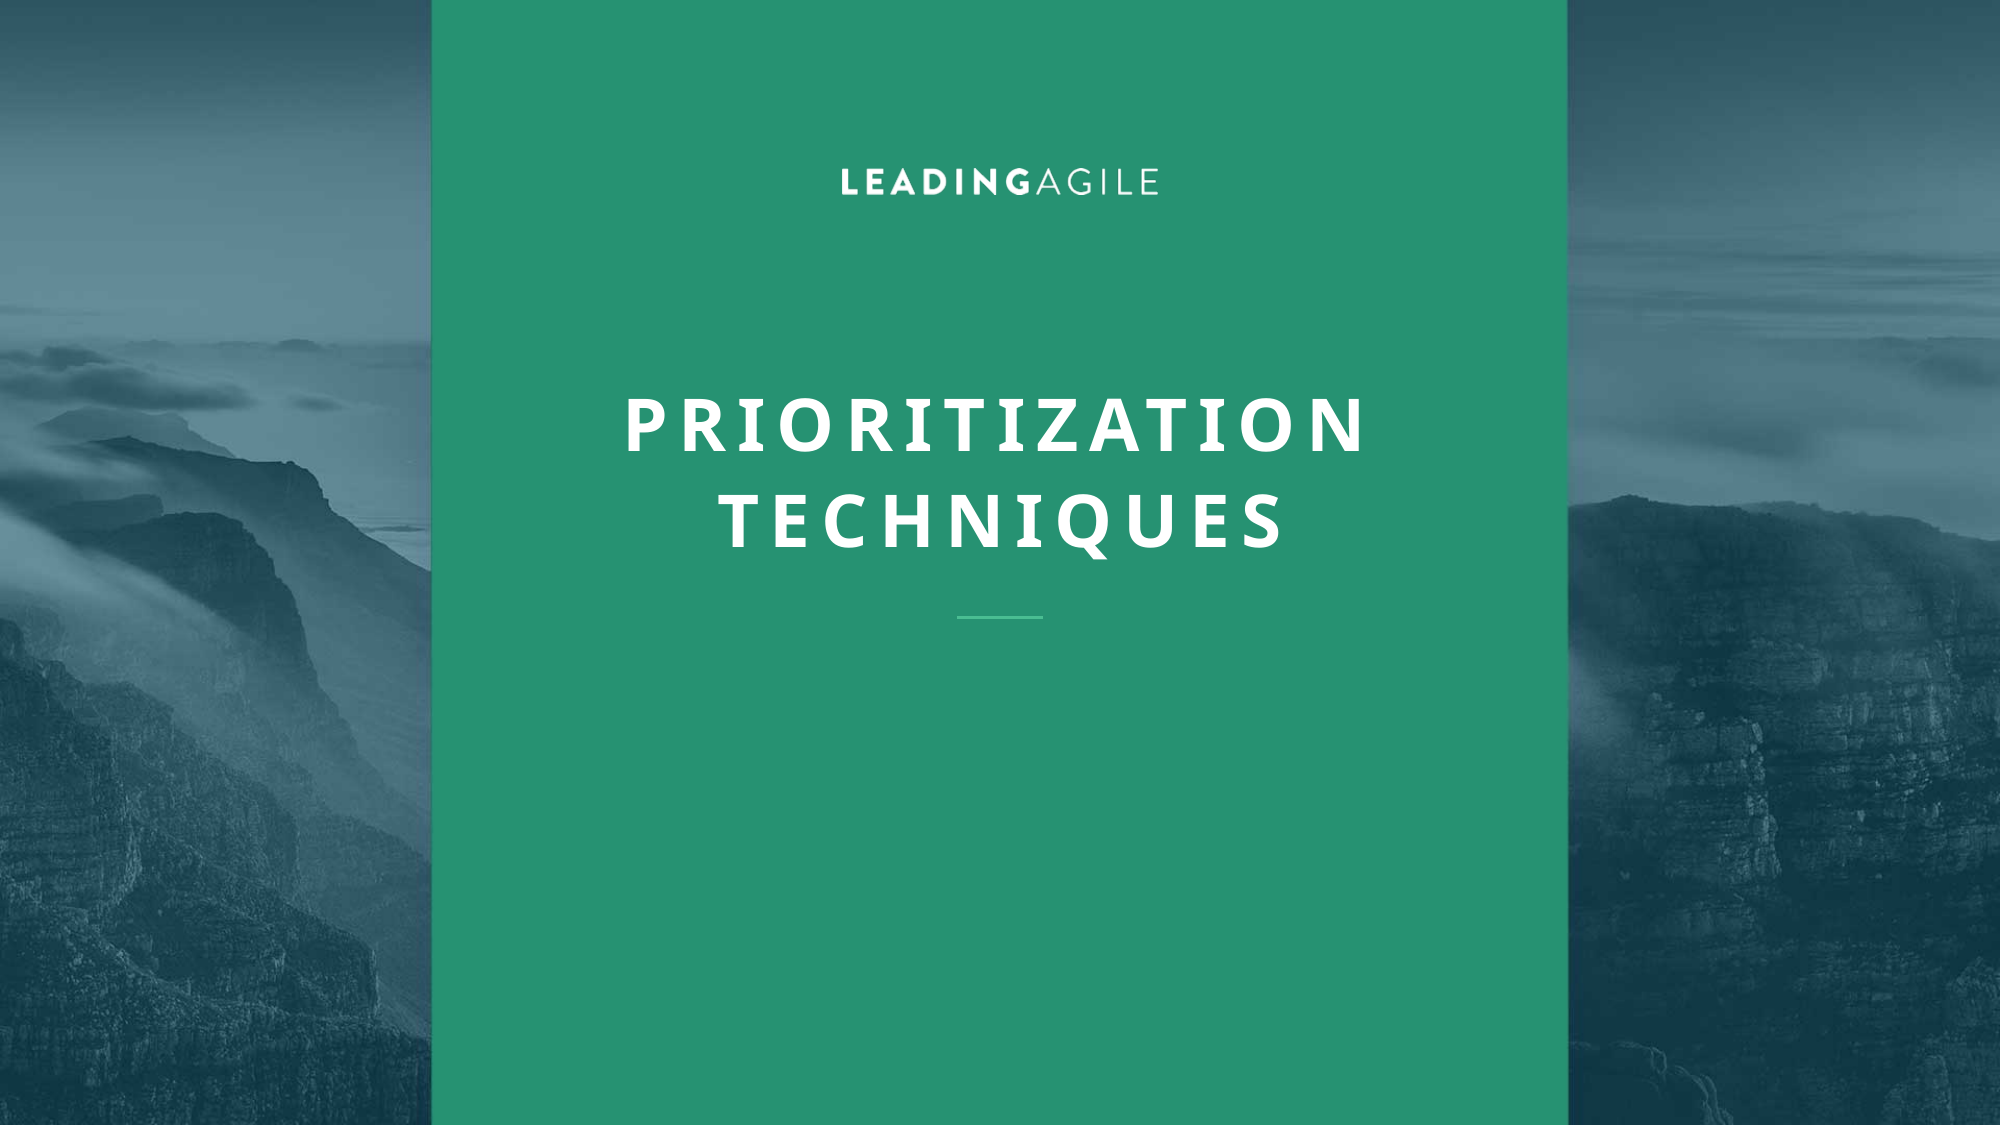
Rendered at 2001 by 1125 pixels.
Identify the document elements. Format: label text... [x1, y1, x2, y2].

picture [0, 0, 2001, 1125]
title Prioritization Techniques [586, 268, 1413, 563]
